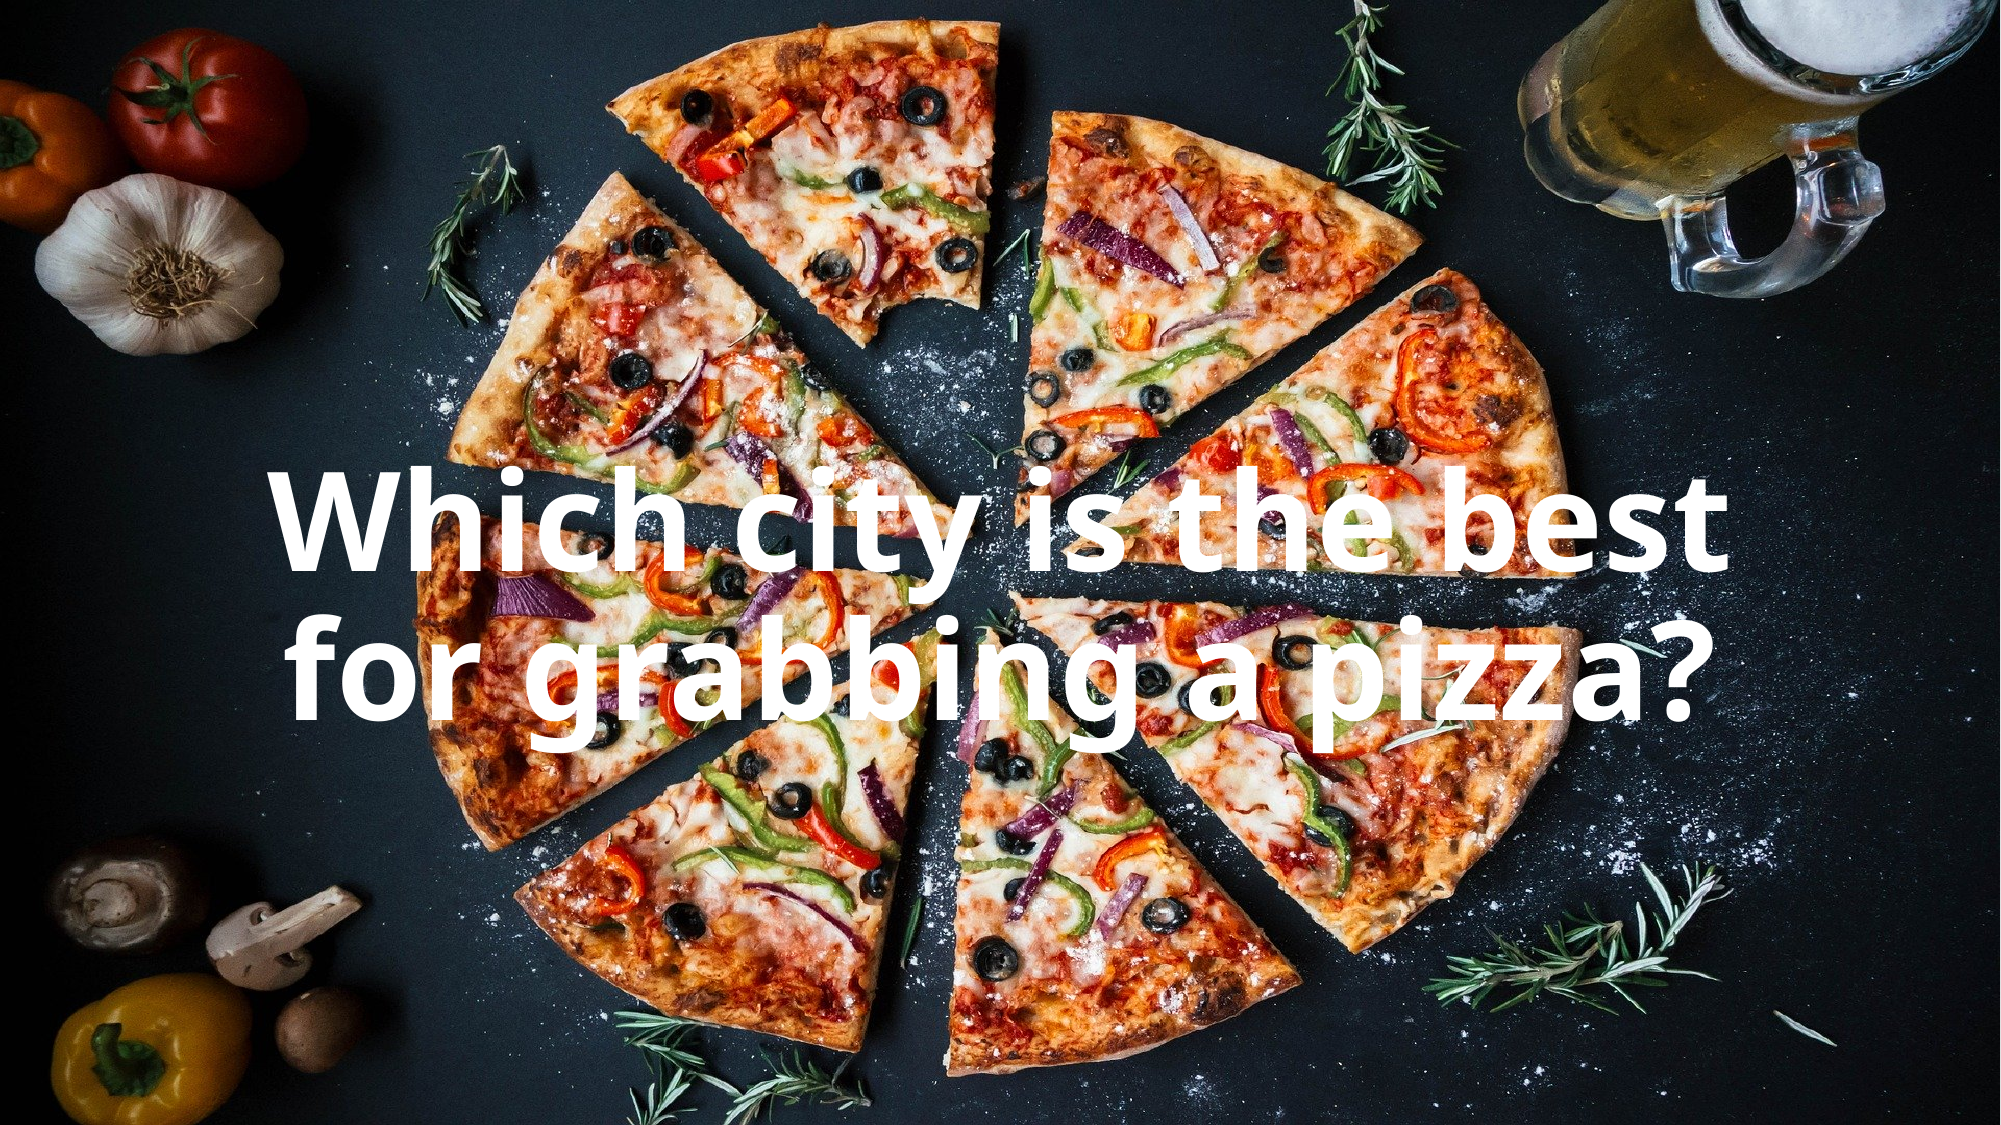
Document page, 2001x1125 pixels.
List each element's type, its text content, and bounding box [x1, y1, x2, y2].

picture [0, 0, 2001, 1125]
title Which city is the best for grabbing a pizza? [249, 366, 1750, 759]
